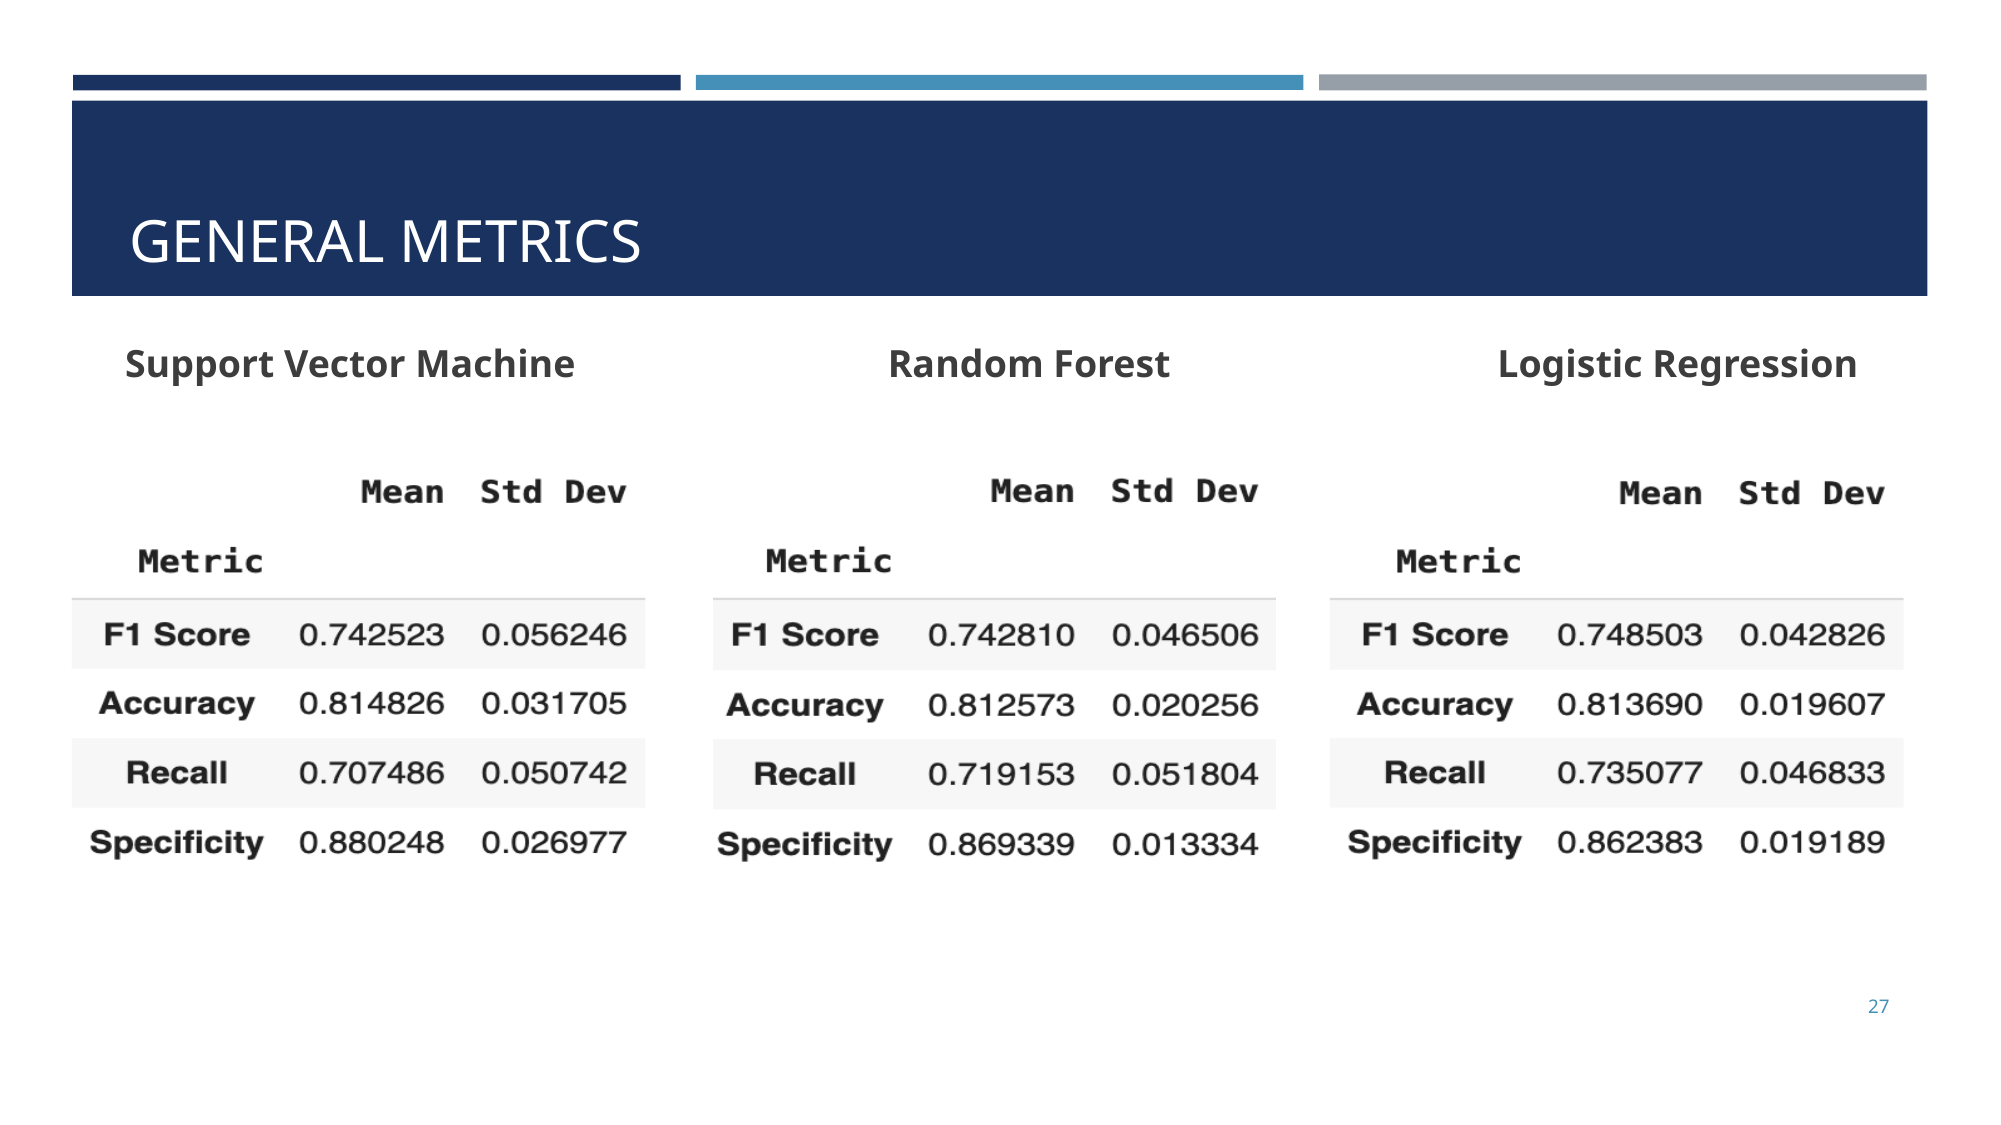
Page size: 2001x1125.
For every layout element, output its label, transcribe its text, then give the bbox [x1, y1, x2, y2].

text_box Logistic Regression [1453, 325, 1903, 386]
picture [41, 462, 664, 884]
text_box Random Forest [809, 325, 1259, 386]
picture [712, 472, 1276, 874]
text_box Support Vector Machine [86, 325, 616, 386]
picture [1325, 470, 1905, 876]
slide_number ‹#› [1732, 977, 1905, 1037]
title GENERAL METRICS [114, 115, 1924, 282]
